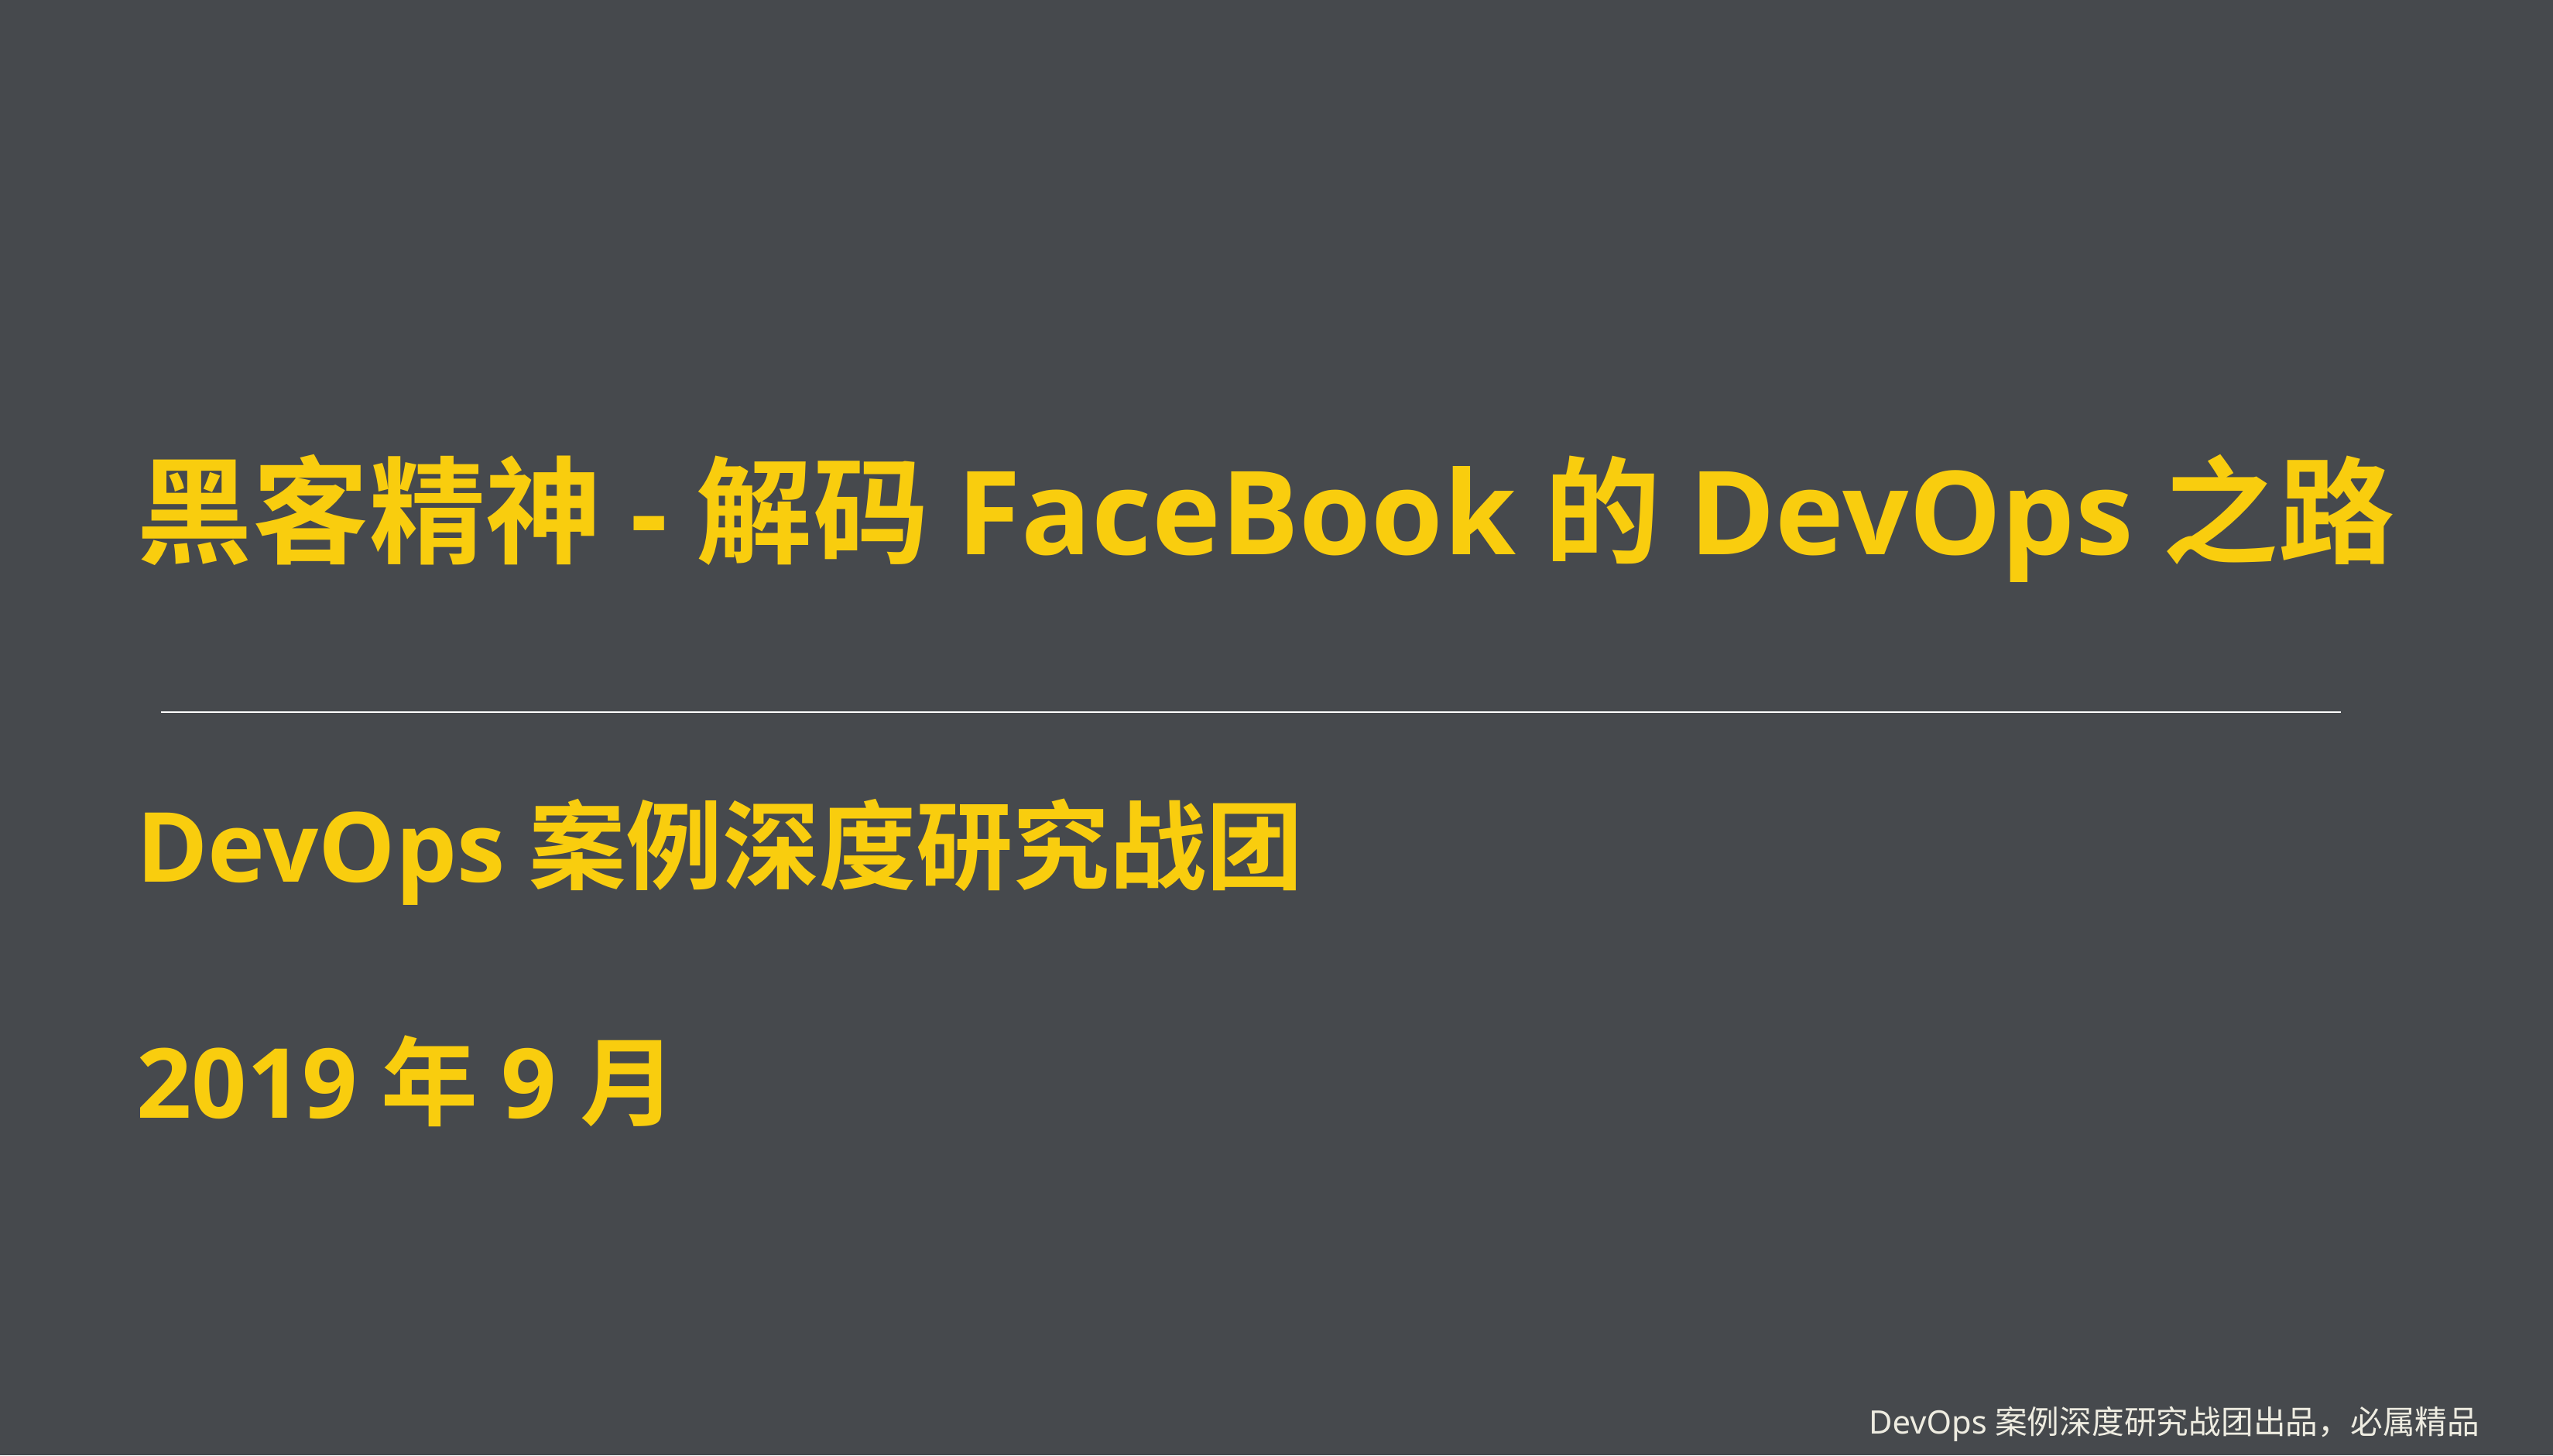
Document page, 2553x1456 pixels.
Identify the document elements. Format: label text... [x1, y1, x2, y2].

text_box 黑客精神-解码FaceBook的DevOps之路 [135, 437, 2438, 634]
text_box DevOps案例深度研究战团 2019年9月 [135, 783, 1605, 1138]
